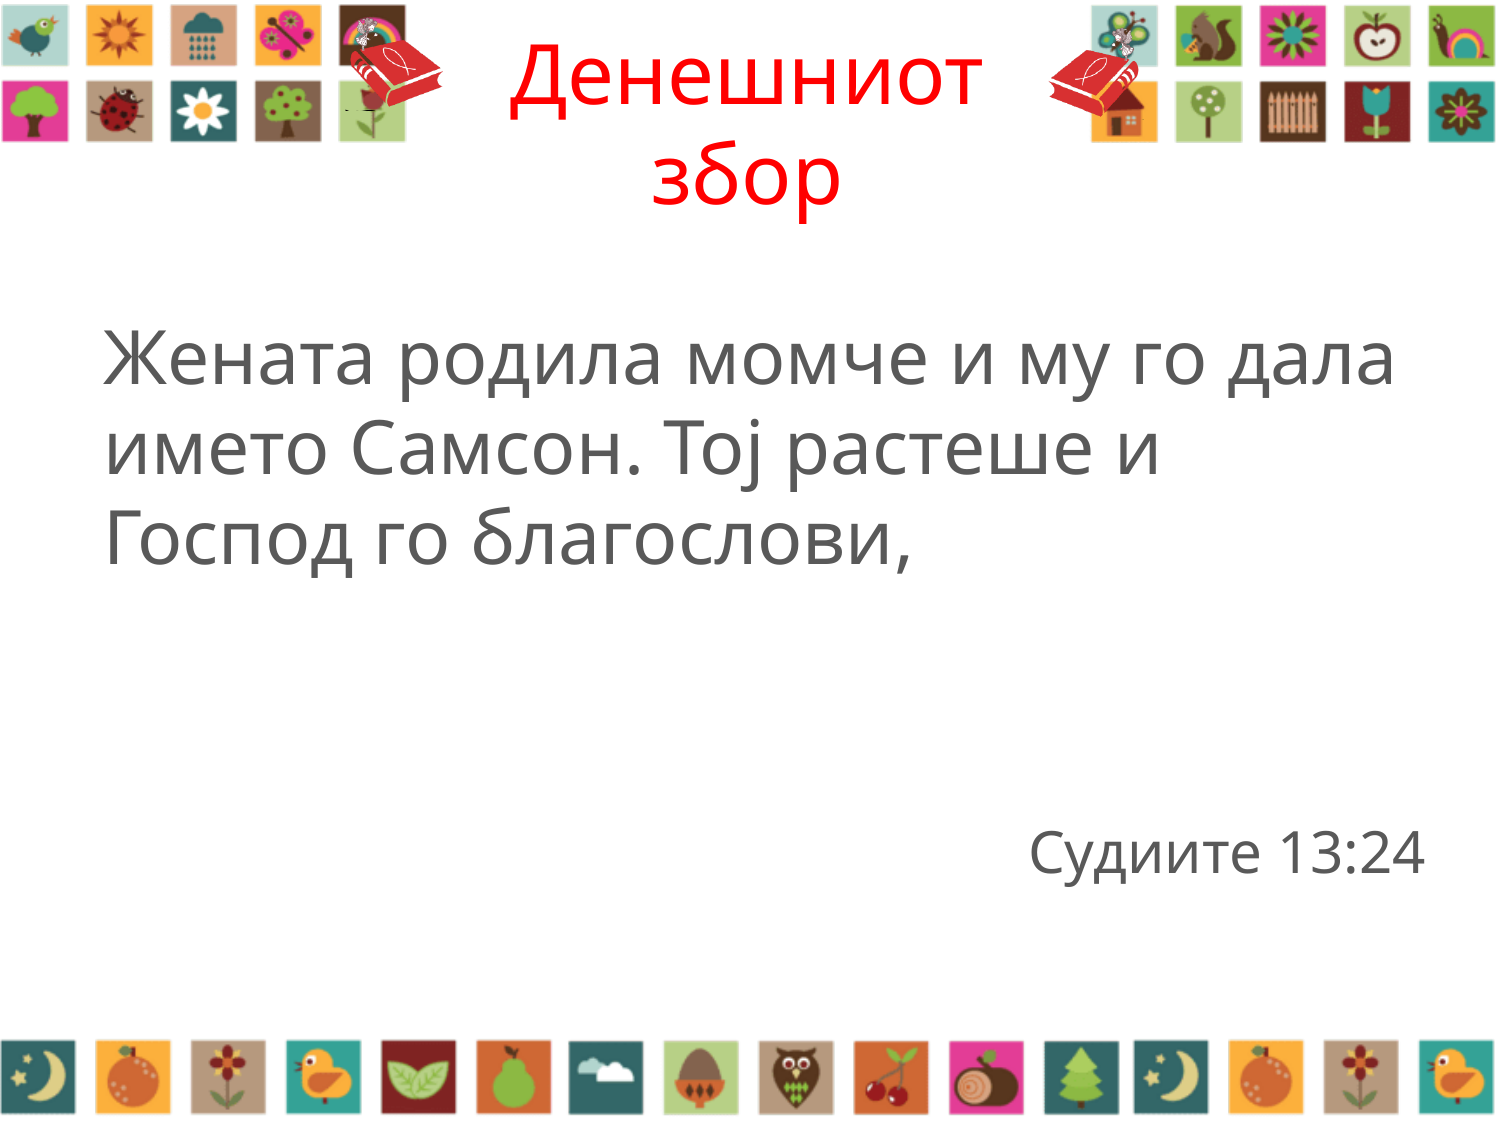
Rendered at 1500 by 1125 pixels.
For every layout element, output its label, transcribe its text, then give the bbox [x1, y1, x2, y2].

text_box Денешниот збор [414, 13, 1080, 229]
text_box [0, 1028, 1500, 1118]
picture [1016, 3, 1500, 150]
picture [0, 3, 475, 150]
text_box Жената родила момче и му го дала името Самсон. Тој растеше и Господ го благослови, [88, 302, 1436, 588]
text_box Судиите 13:24 [808, 807, 1441, 893]
